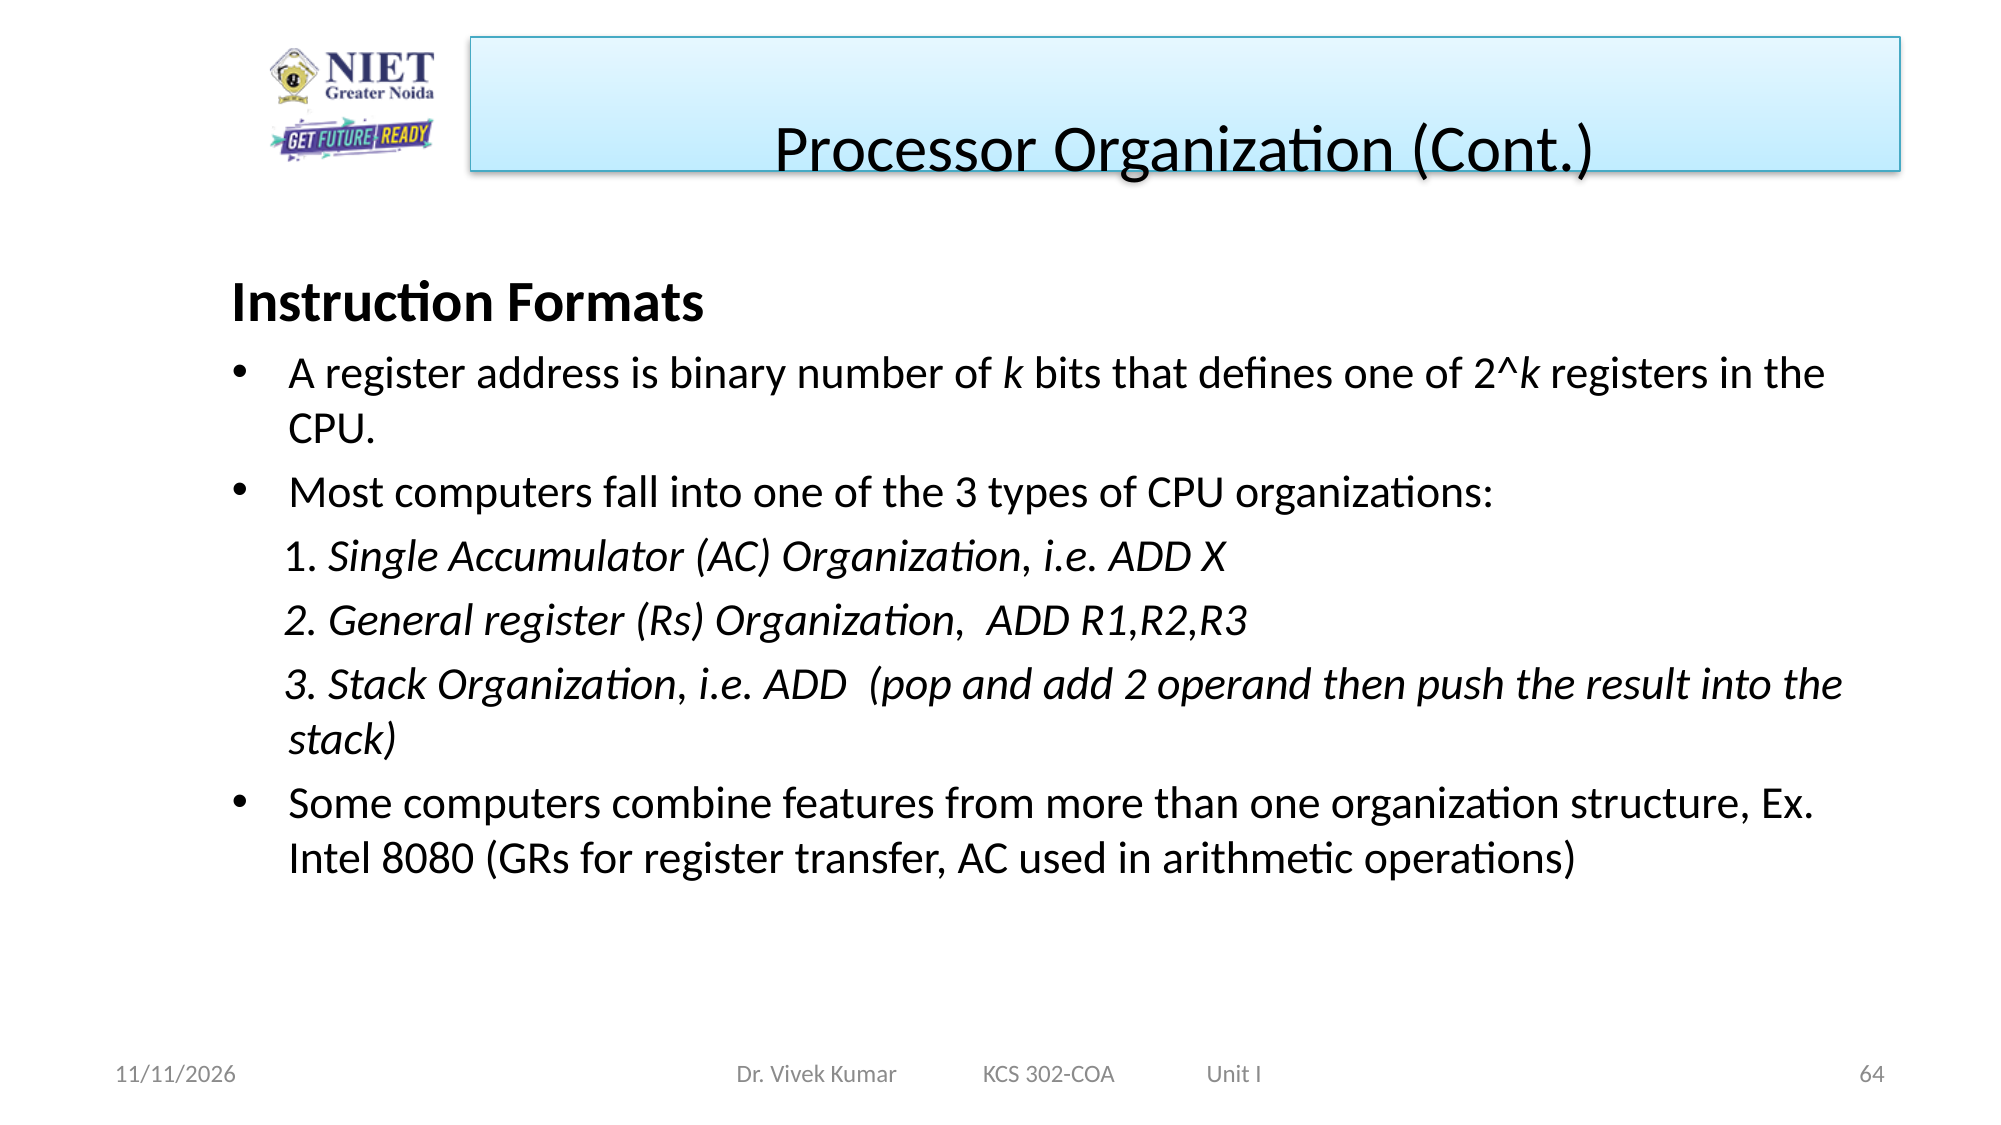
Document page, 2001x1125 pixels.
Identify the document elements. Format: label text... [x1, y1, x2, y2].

title Processor Organization (Cont.) [471, 36, 1901, 172]
footer Dr. Vivek Kumar KCS 302-COA Unit I [683, 1043, 1317, 1103]
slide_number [99, 1042, 567, 1103]
slide_number 64 [1433, 1043, 1900, 1103]
text_box [1540, 1024, 1957, 1100]
list Instruction Formats A register address is binary number of k bits that defines one of 2^k registers in the CPU. Most computers fall into one of the 3 types of CPU organizations: 1. Single Accumulator (AC) Organization, i.e. ADD X 2. General register (Rs) Organization, ADD R1,R2,R3 3. Stack Organization, i.e. ADD (pop and add 2 operand then push the result into the stack) Some computers combine features from more than one organization structure, Ex. Intel 8080 (GRs for register transfer, AC used in arithmetic operations) [216, 221, 1899, 1043]
picture [232, 36, 471, 172]
